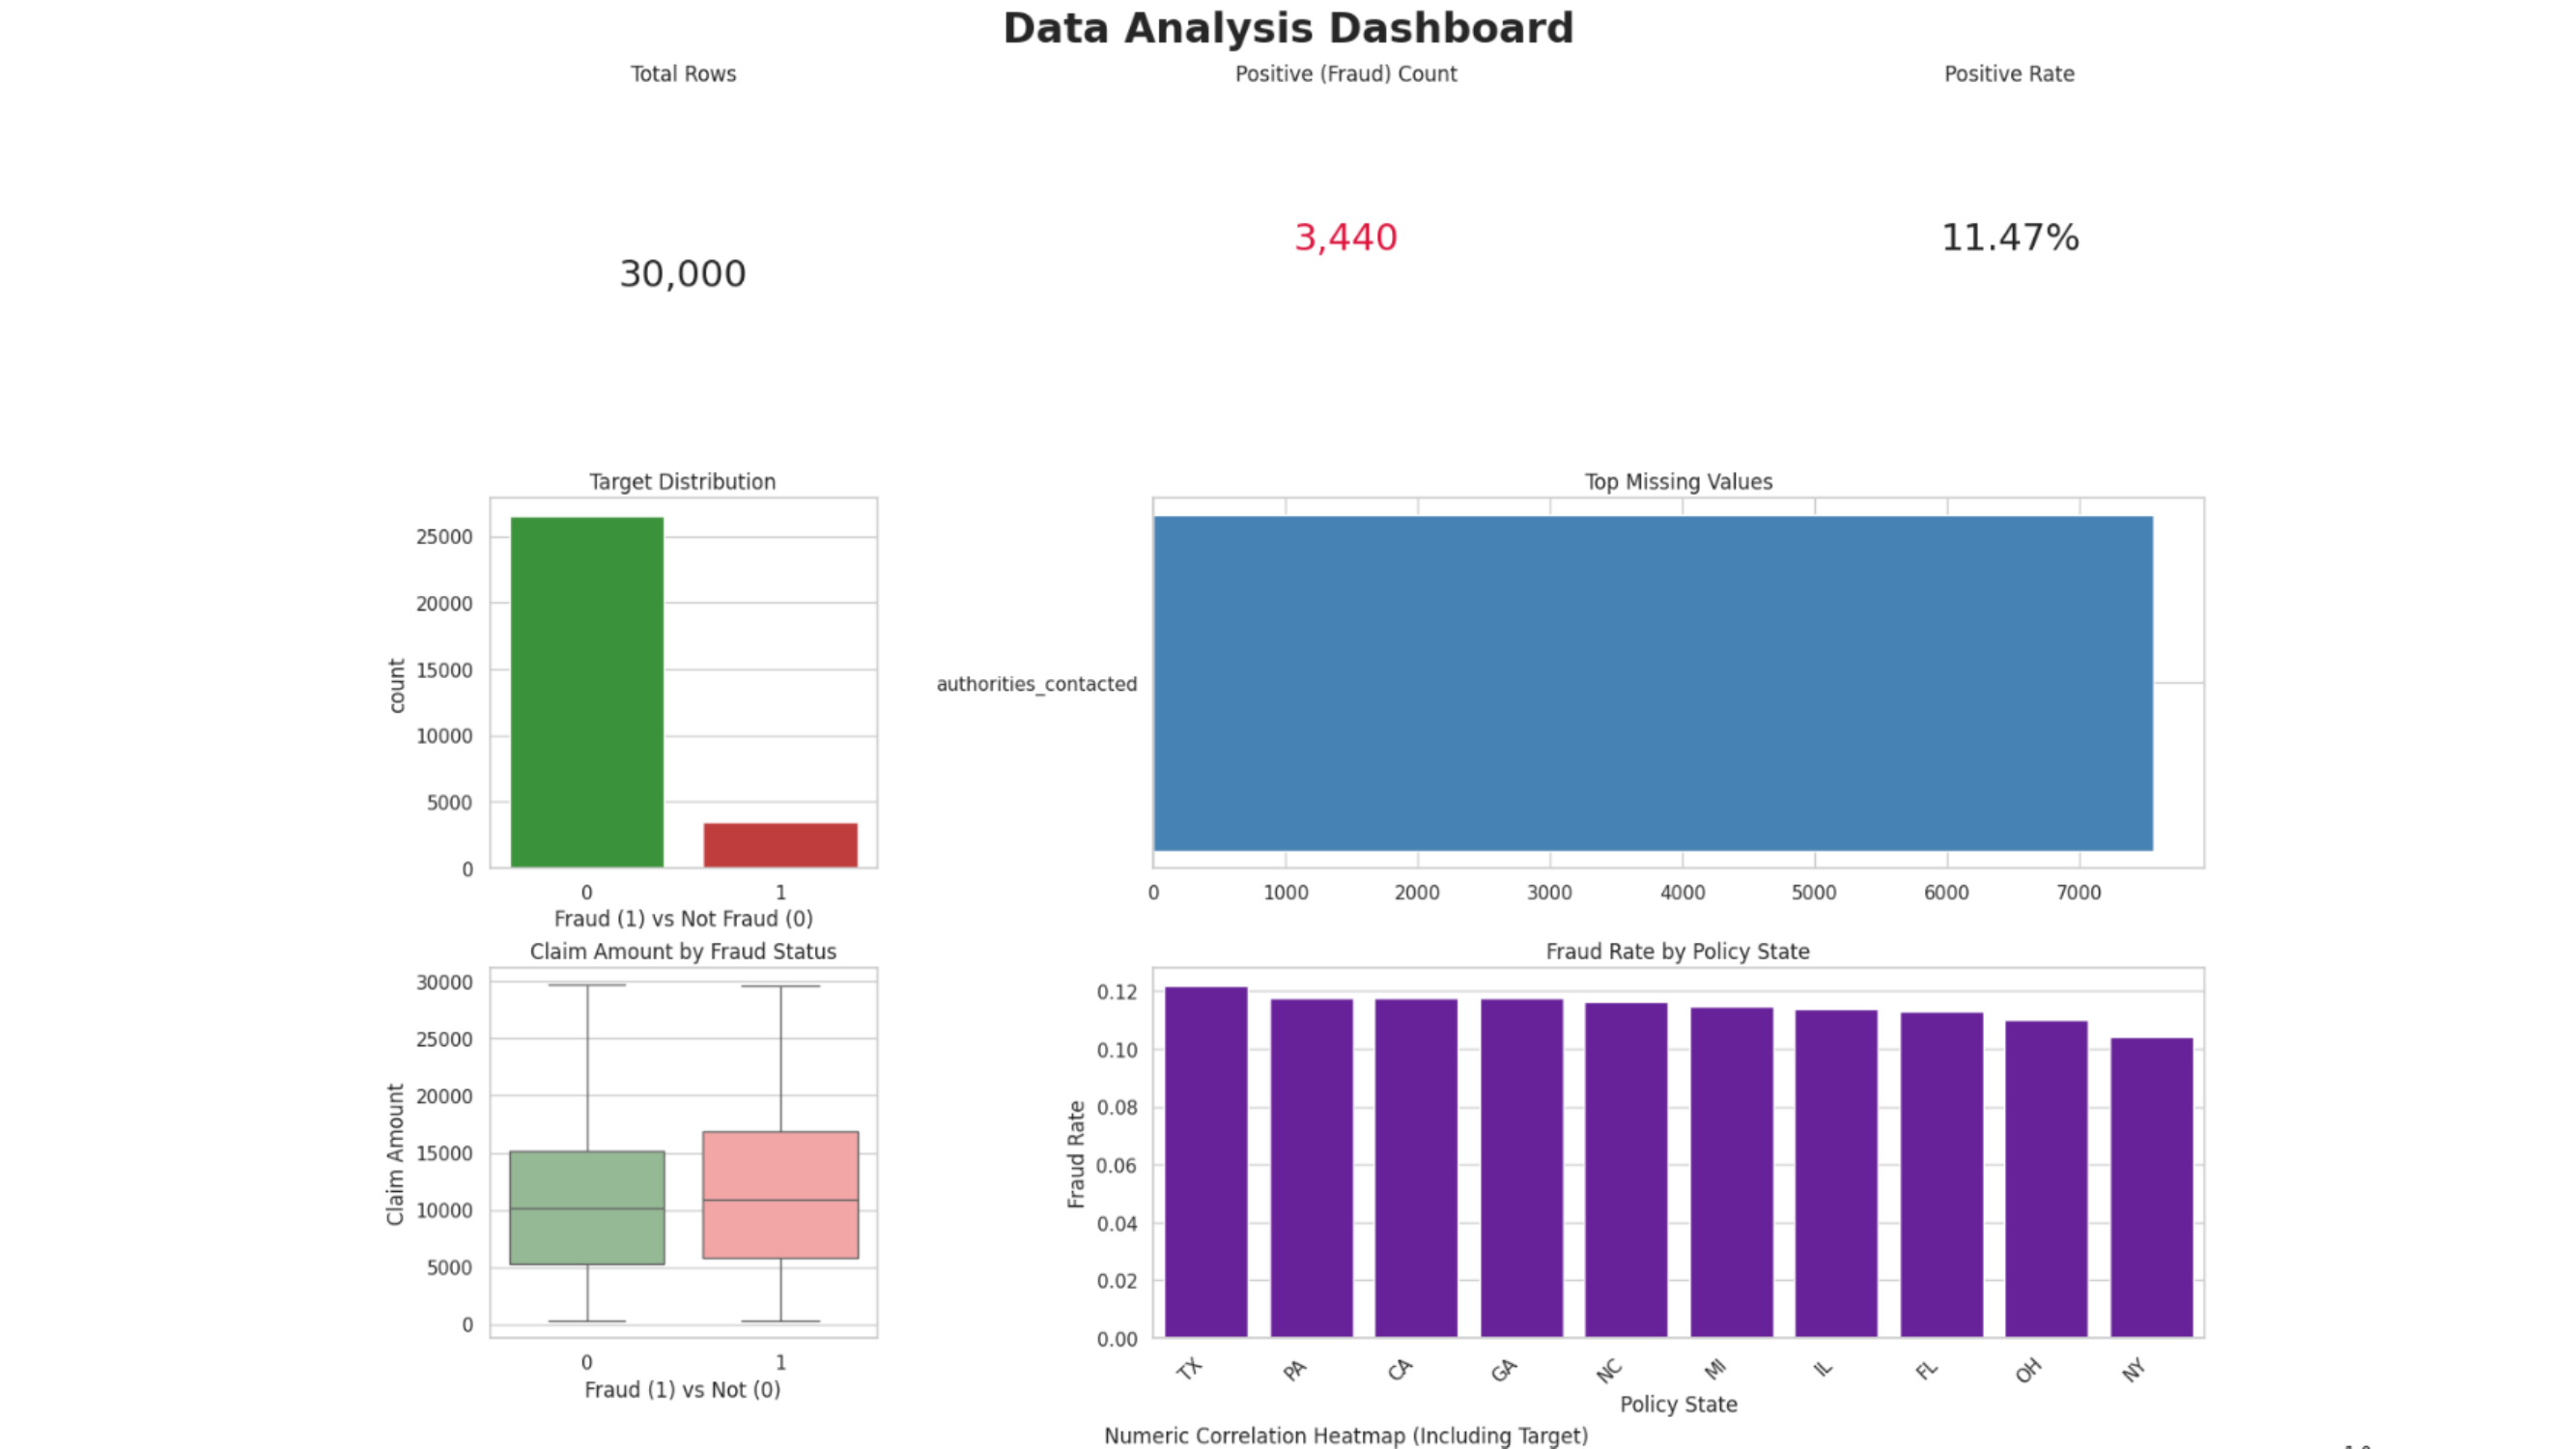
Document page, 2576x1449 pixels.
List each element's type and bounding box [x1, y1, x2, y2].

picture [198, 0, 2377, 1449]
